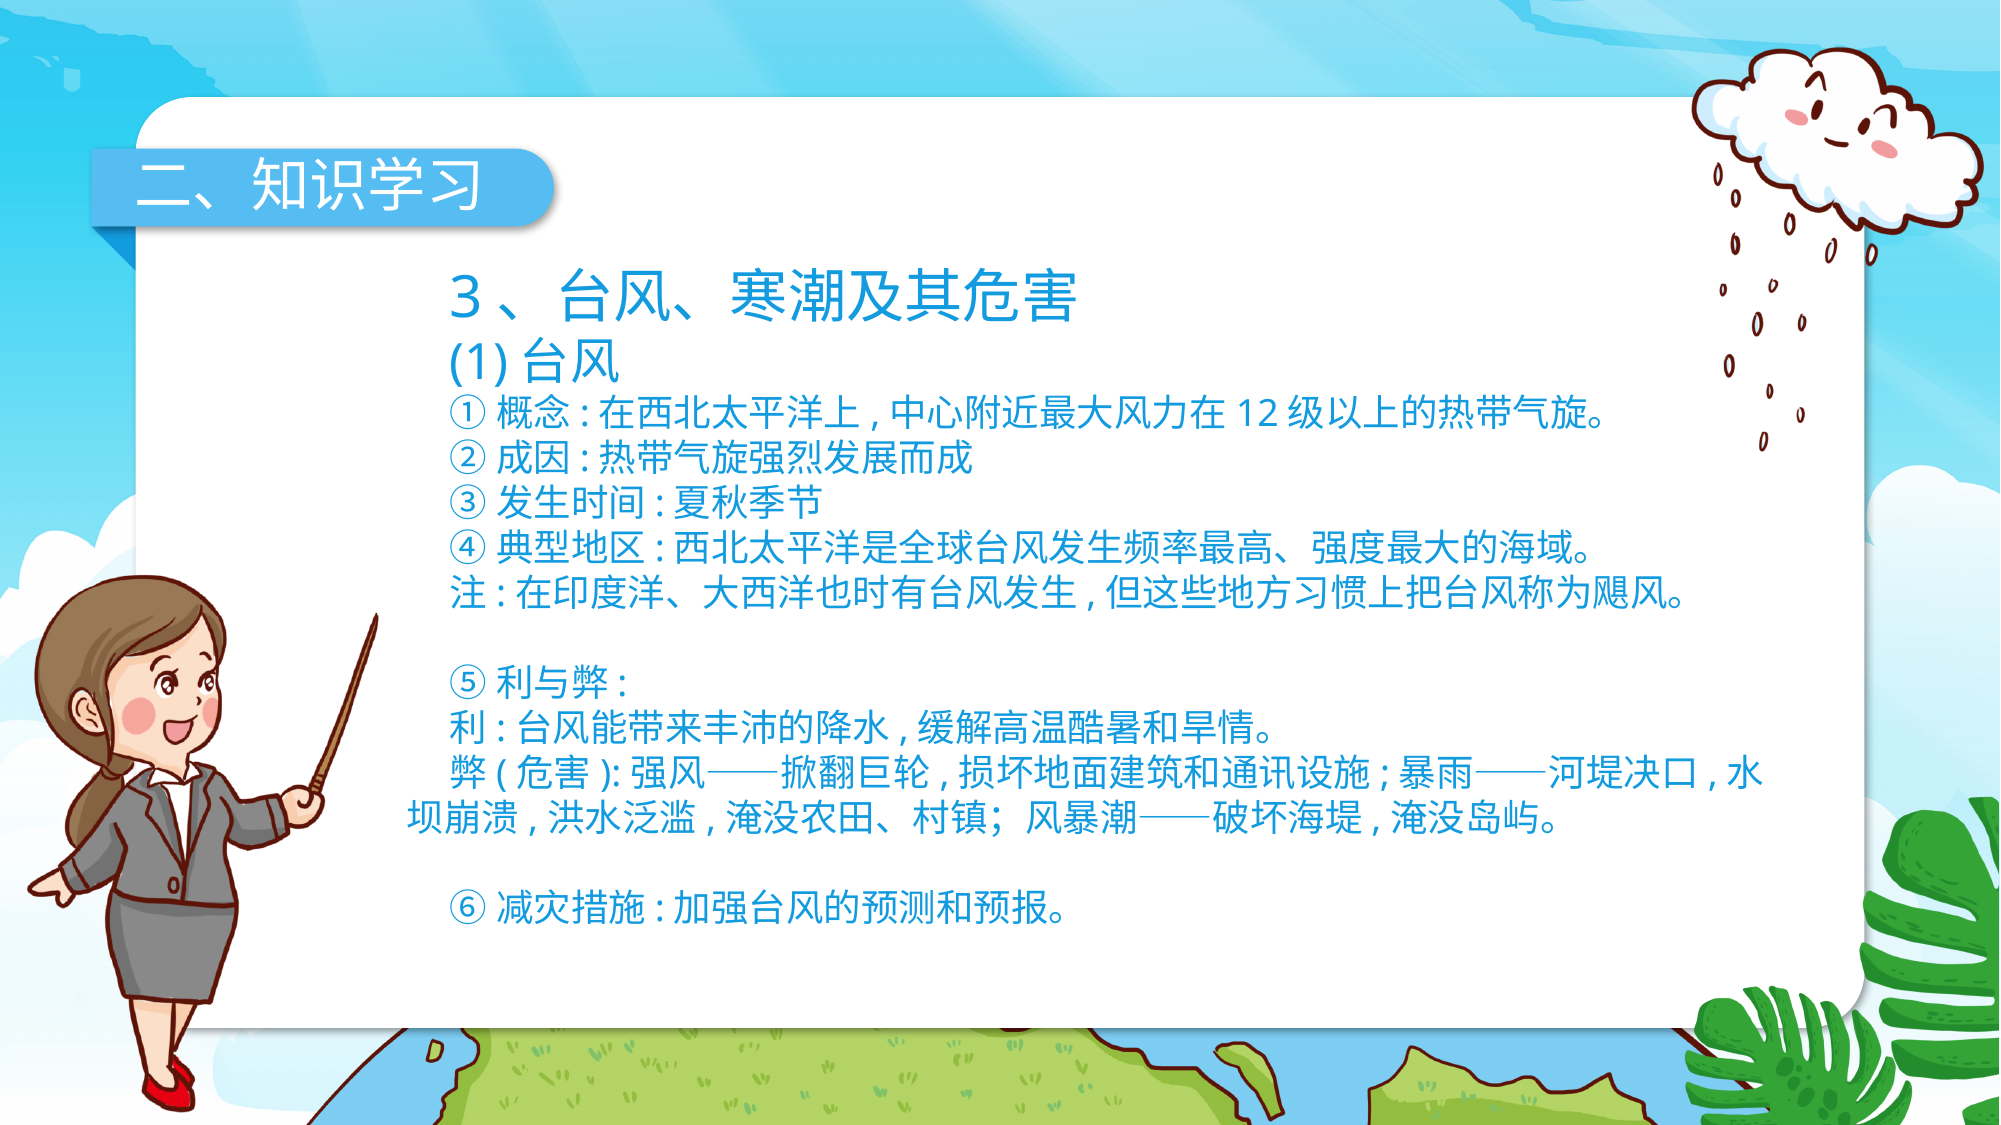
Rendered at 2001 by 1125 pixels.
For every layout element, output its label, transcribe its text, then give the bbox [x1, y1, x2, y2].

text_box 二、知识学习 [119, 140, 500, 226]
picture [0, 0, 2000, 1125]
text_box 3、台风、寒潮及其危害 (1)台风 ①概念:在西北太平洋上,中心附近最大风力在12级以上的热带气旋。 ②成因:热带气旋强烈发展而成 ③发生时间:夏秋季节 ④典型地区:西北太平洋是全球台风发生频率最高、强度最大的海域。 注:在印度洋、大西洋也时有台风发生,但这些地方习惯上把台风称为飓风。 ⑤利与弊: 利:台风能带来丰沛的降水,缓解高温酷暑和旱情。 弊(危害):强风——掀翻巨轮,损坏地面建筑和通讯设施;暴雨——河堤决口,水坝崩溃,洪水泛滥,淹没农田、村镇；风暴潮——破坏海堤,淹没岛屿。 ⑥减灾措施:加强台风的预测和预报。 [391, 251, 1805, 937]
